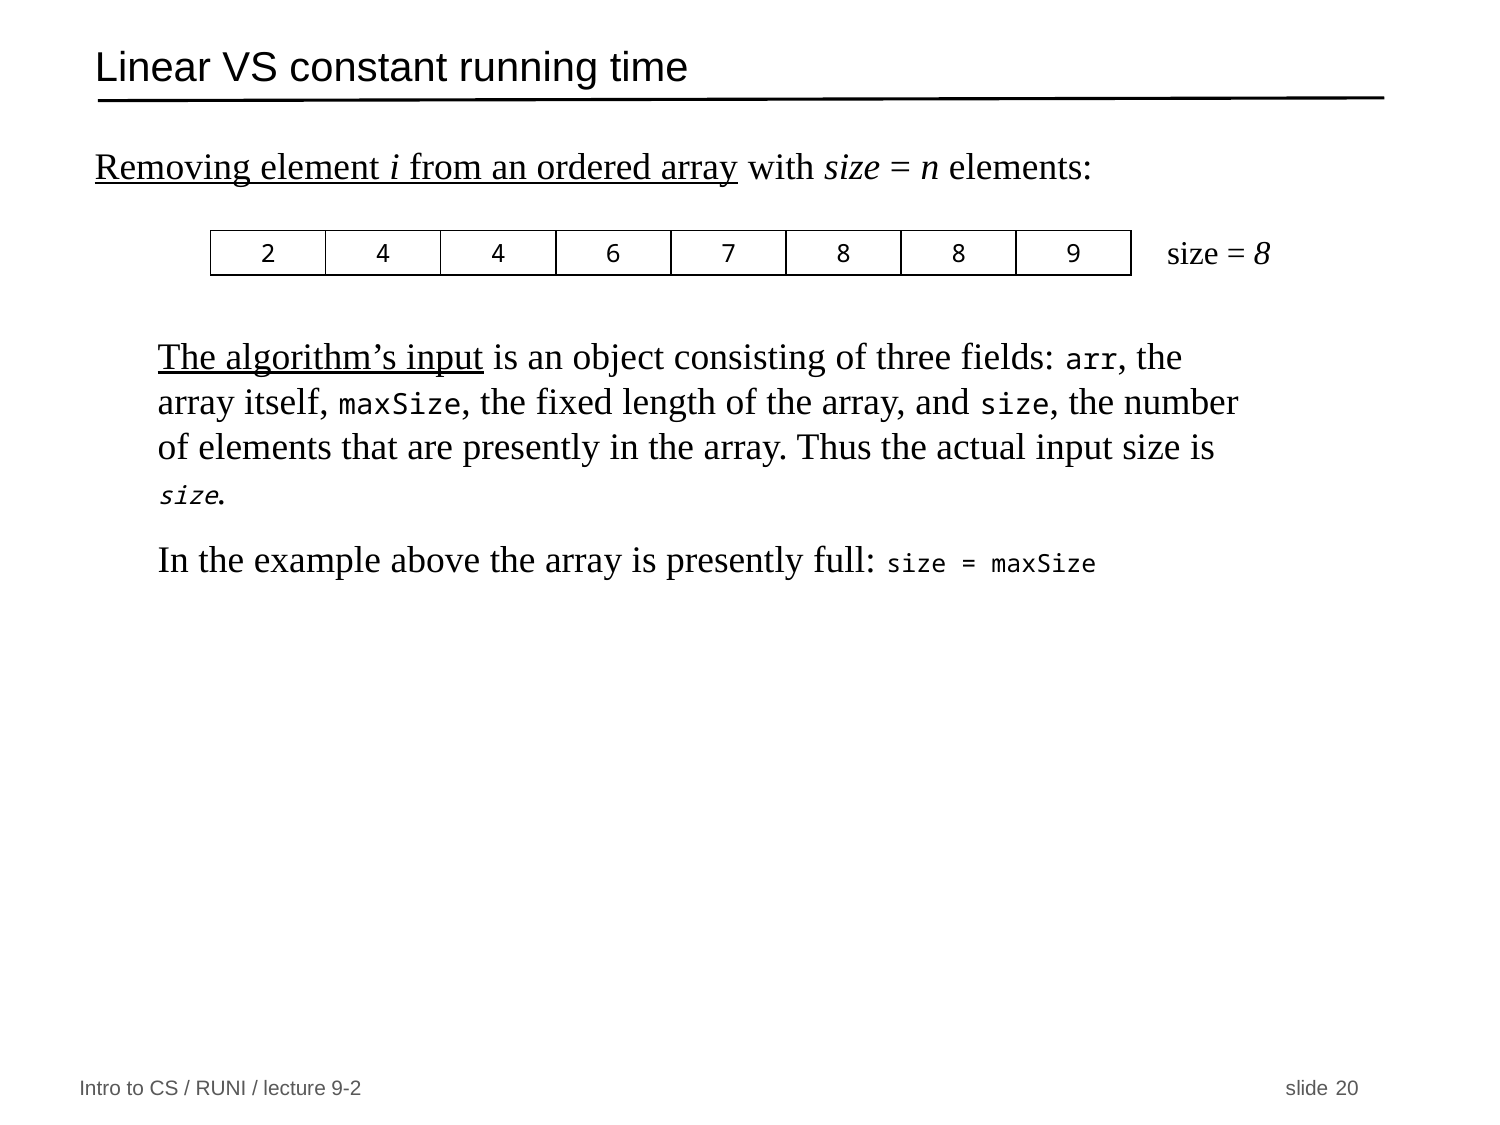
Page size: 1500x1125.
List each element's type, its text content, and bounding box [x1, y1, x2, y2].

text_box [60, 134, 1192, 277]
title Linear VS constant running time [79, 33, 1500, 109]
text_box size = 8 [1195, 224, 1427, 279]
text_box The algorithm’s input is an object consisting of three fields: arr, the array itself, maxSize, the fixed length of the array, and size, the number of elements that are presently in the array. Thus the actual input size is size. In the example above the array is presently full: size = maxSize [123, 324, 1281, 563]
